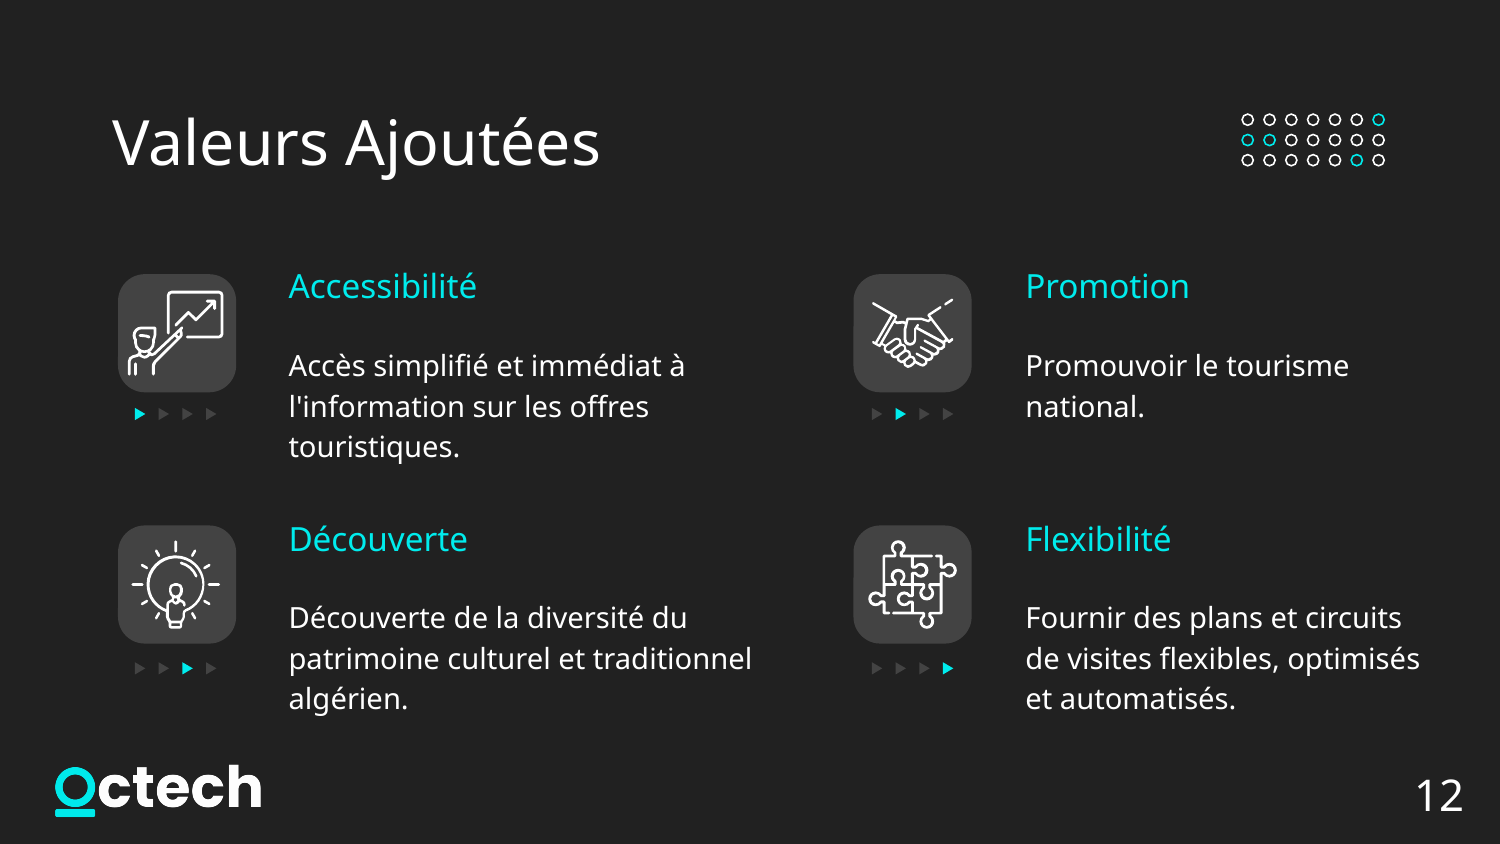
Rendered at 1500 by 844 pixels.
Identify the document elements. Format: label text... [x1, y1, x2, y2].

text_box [127, 290, 224, 376]
text_box [871, 662, 883, 675]
text_box Valeurs Ajoutées [97, 87, 1200, 207]
text_box [182, 662, 193, 675]
text_box [895, 407, 906, 421]
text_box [1241, 113, 1385, 167]
text_box Flexibilité [1010, 508, 1414, 568]
text_box Fournir des plans et circuits de visites flexibles, optimisés et automatisés. [1010, 579, 1458, 699]
text_box [158, 407, 170, 421]
picture [55, 758, 264, 843]
text_box Découverte de la diversité du patrimoine culturel et traditionnel algérien. [273, 579, 794, 699]
text_box [206, 407, 217, 421]
text_box Accessibilité [273, 256, 677, 316]
text_box Découverte [273, 508, 677, 568]
text_box Promotion [1010, 256, 1414, 316]
text_box [868, 540, 957, 629]
text_box [117, 274, 237, 393]
text_box Accès simplifié et immédiat à l'information sur les offres touristiques. [273, 327, 794, 447]
text_box [919, 407, 930, 421]
text_box [117, 525, 237, 644]
text_box [919, 662, 930, 675]
text_box [206, 662, 217, 675]
text_box [895, 662, 906, 675]
slide_number ‹#› [1389, 764, 1480, 830]
text_box [853, 274, 972, 393]
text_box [871, 298, 954, 369]
text_box [942, 662, 954, 675]
text_box [134, 662, 146, 675]
text_box [134, 407, 146, 421]
text_box [182, 407, 193, 421]
text_box [871, 407, 883, 421]
text_box [853, 525, 972, 644]
text_box Promouvoir le tourisme national. [1010, 327, 1458, 447]
text_box [942, 407, 954, 421]
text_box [131, 540, 221, 629]
text_box [158, 662, 170, 675]
